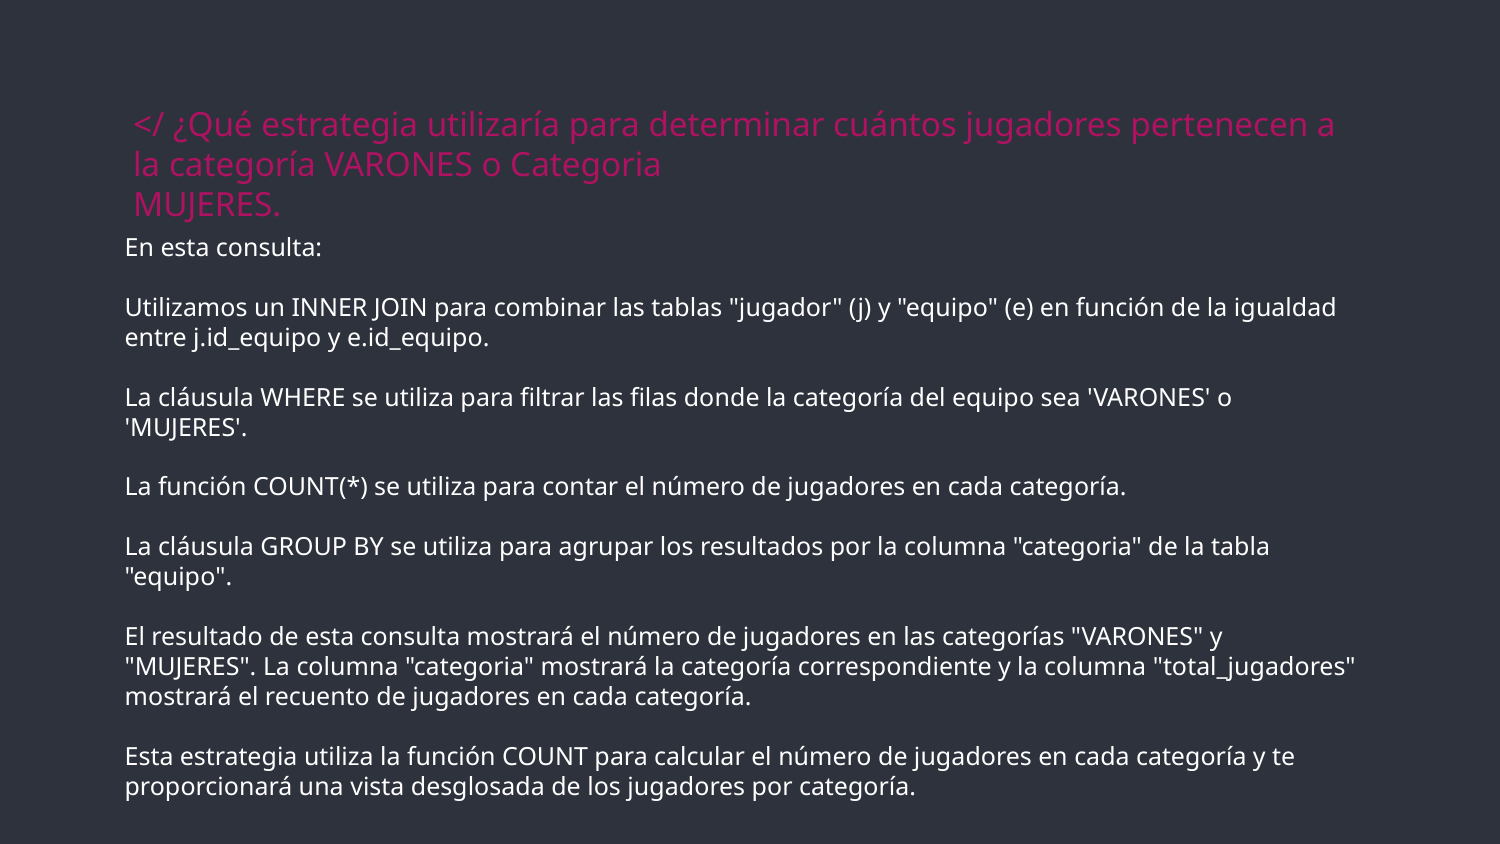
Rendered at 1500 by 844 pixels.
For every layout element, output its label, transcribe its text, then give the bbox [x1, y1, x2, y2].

title </ ¿Qué estrategia utilizaría para determinar cuántos jugadores pertenecen a la categoría VARONES o Categoria MUJERES. [118, 88, 1382, 227]
text_box En esta consulta: Utilizamos un INNER JOIN para combinar las tablas "jugador" (j) y "equipo" (e) en función de la igualdad entre j.id_equipo y e.id_equipo. La cláusula WHERE se utiliza para filtrar las filas donde la categoría del equipo sea 'VARONES' o 'MUJERES'. La función COUNT(*) se utiliza para contar el número de jugadores en cada categoría. La cláusula GROUP BY se utiliza para agrupar los resultados por la columna "categoria" de la tabla "equipo". El resultado de esta consulta mostrará el número de jugadores en las categorías "VARONES" y "MUJERES". La columna "categoria" mostrará la categoría correspondiente y la columna "total_jugadores" mostrará el recuento de jugadores en cada categoría. Esta estrategia utiliza la función COUNT para calcular el número de jugadores en cada categoría y te proporcionará una vista desglosada de los jugadores por categoría. [109, 156, 1374, 793]
